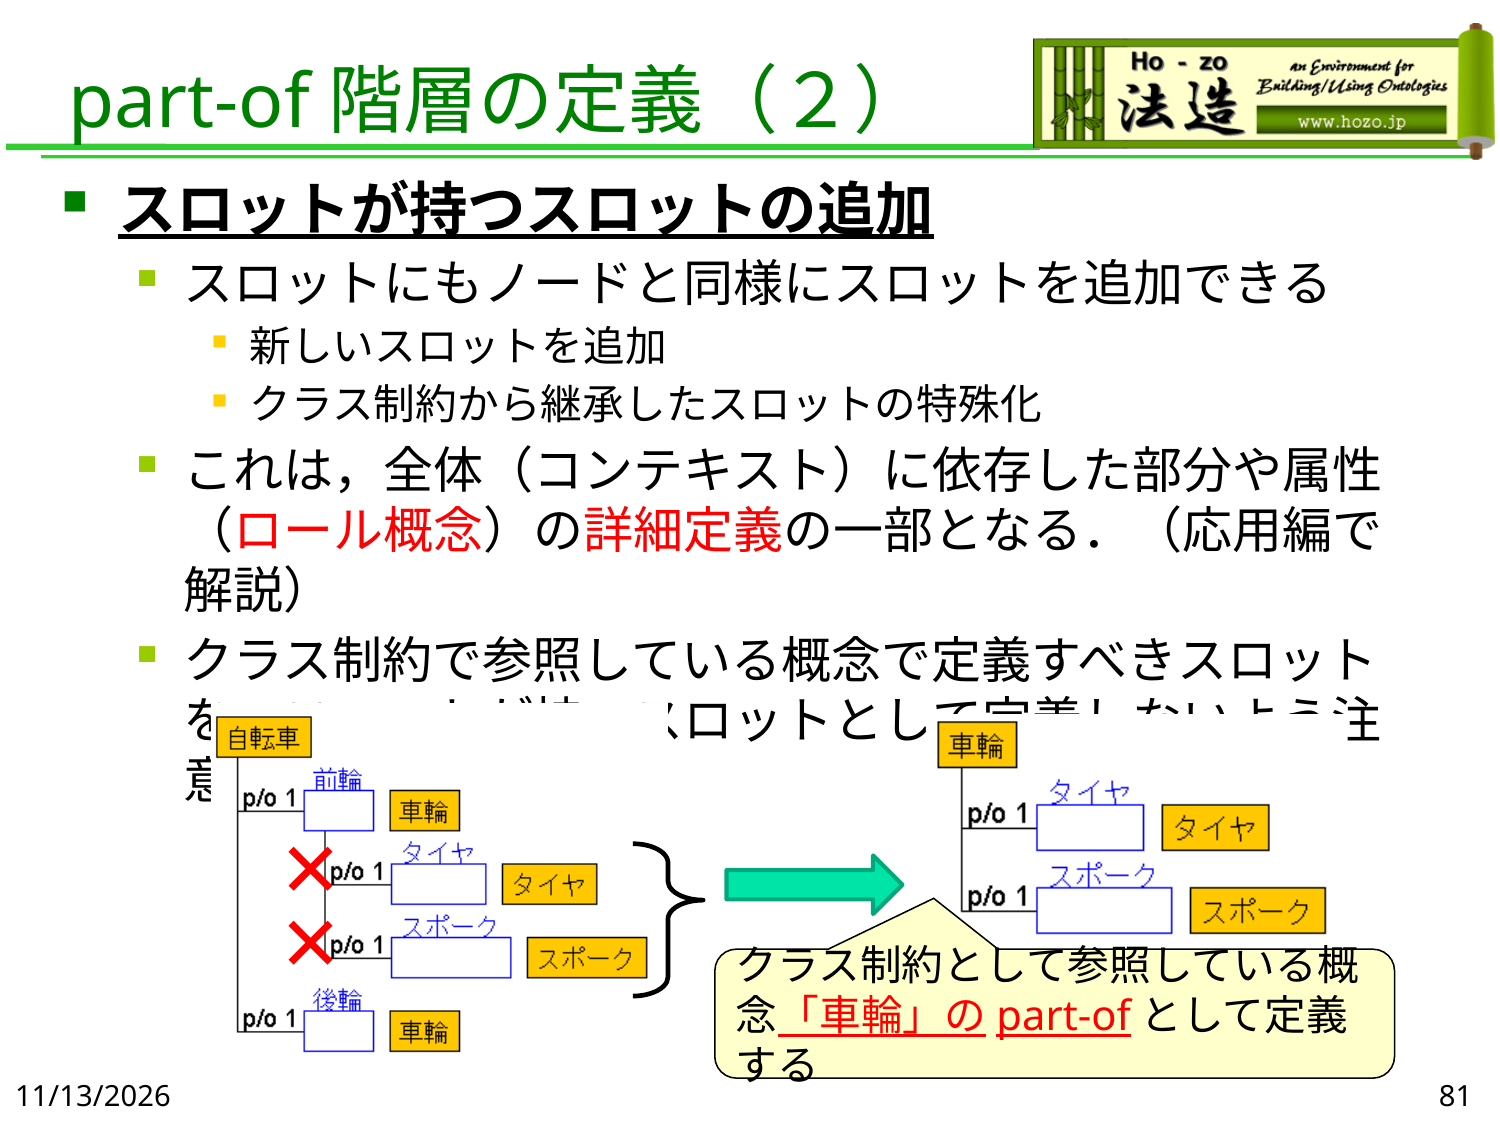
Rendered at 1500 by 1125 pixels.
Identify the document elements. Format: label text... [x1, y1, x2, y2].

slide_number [0, 1049, 313, 1125]
text_box [673, 889, 704, 911]
slide_number 81 [1174, 1049, 1488, 1125]
text_box クラス制約として参照している概念「車輪」のpart-ofとして定義する [714, 904, 1395, 1079]
list スロットが持つスロットの追加 スロットにもノードと同様にスロットを追加できる 新しいスロットを追加 クラス制約から継承したスロットの特殊化 これは，全体（コンテキスト）に依存した部分や属性（ロール概念）の詳細定義の一部となる．（応用編で解説） クラス制約で参照している概念で定義すべきスロットを，スロットが持つスロットとして定義しないよう注意する． [46, 163, 1442, 704]
picture [210, 702, 669, 1067]
text_box [724, 853, 905, 916]
picture [1033, 23, 1495, 160]
title part-of階層の定義（２） [53, 23, 1034, 150]
picture [925, 714, 1348, 950]
